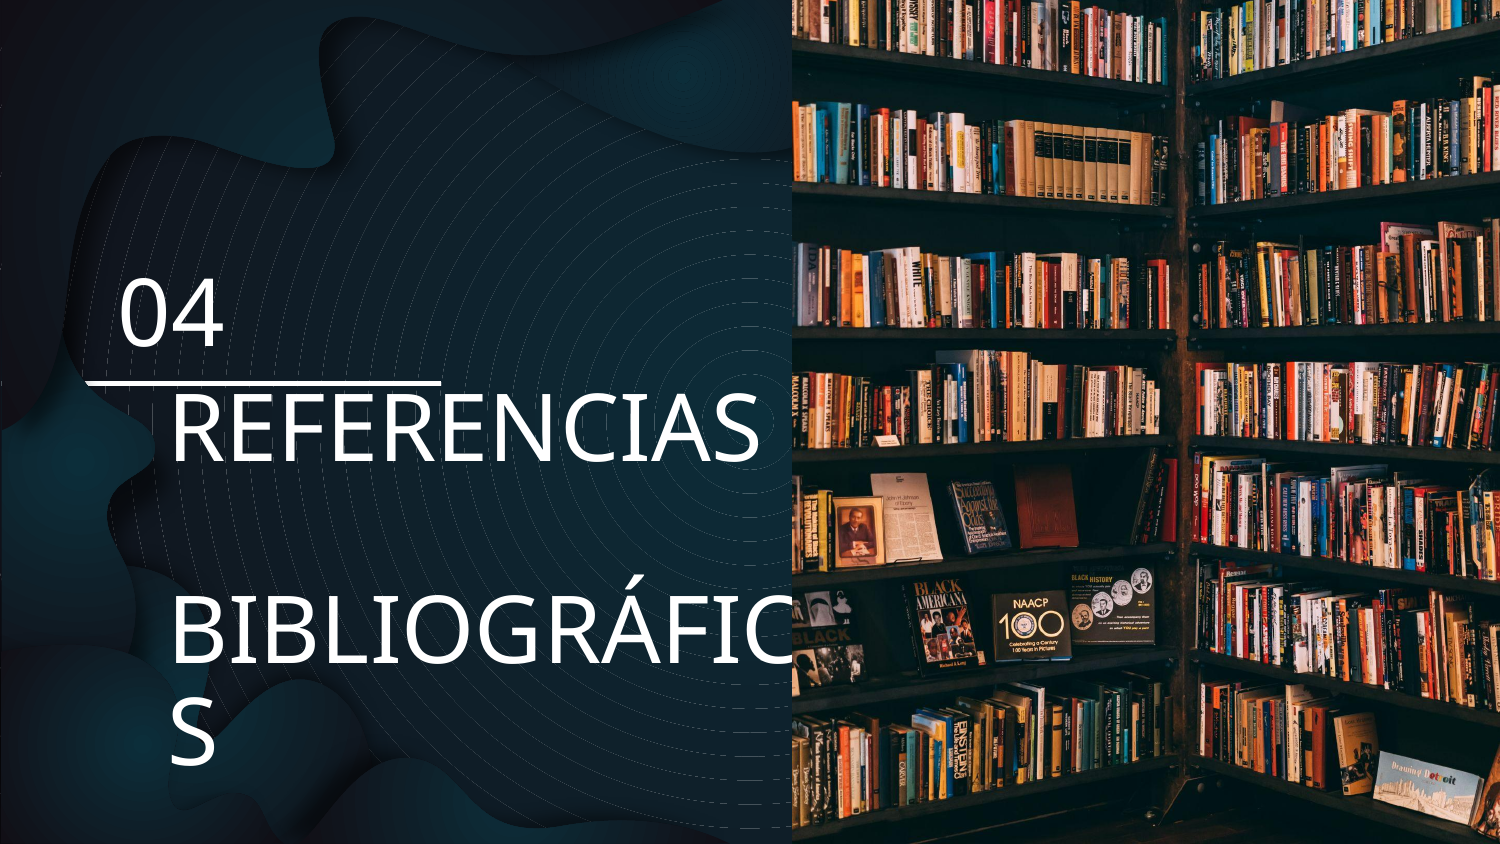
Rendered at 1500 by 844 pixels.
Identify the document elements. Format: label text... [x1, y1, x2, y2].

picture [792, 0, 1500, 844]
subtitle REFERENCIAS BIBLIOGRÁFICAS [156, 375, 787, 634]
title 04 [106, 253, 358, 373]
